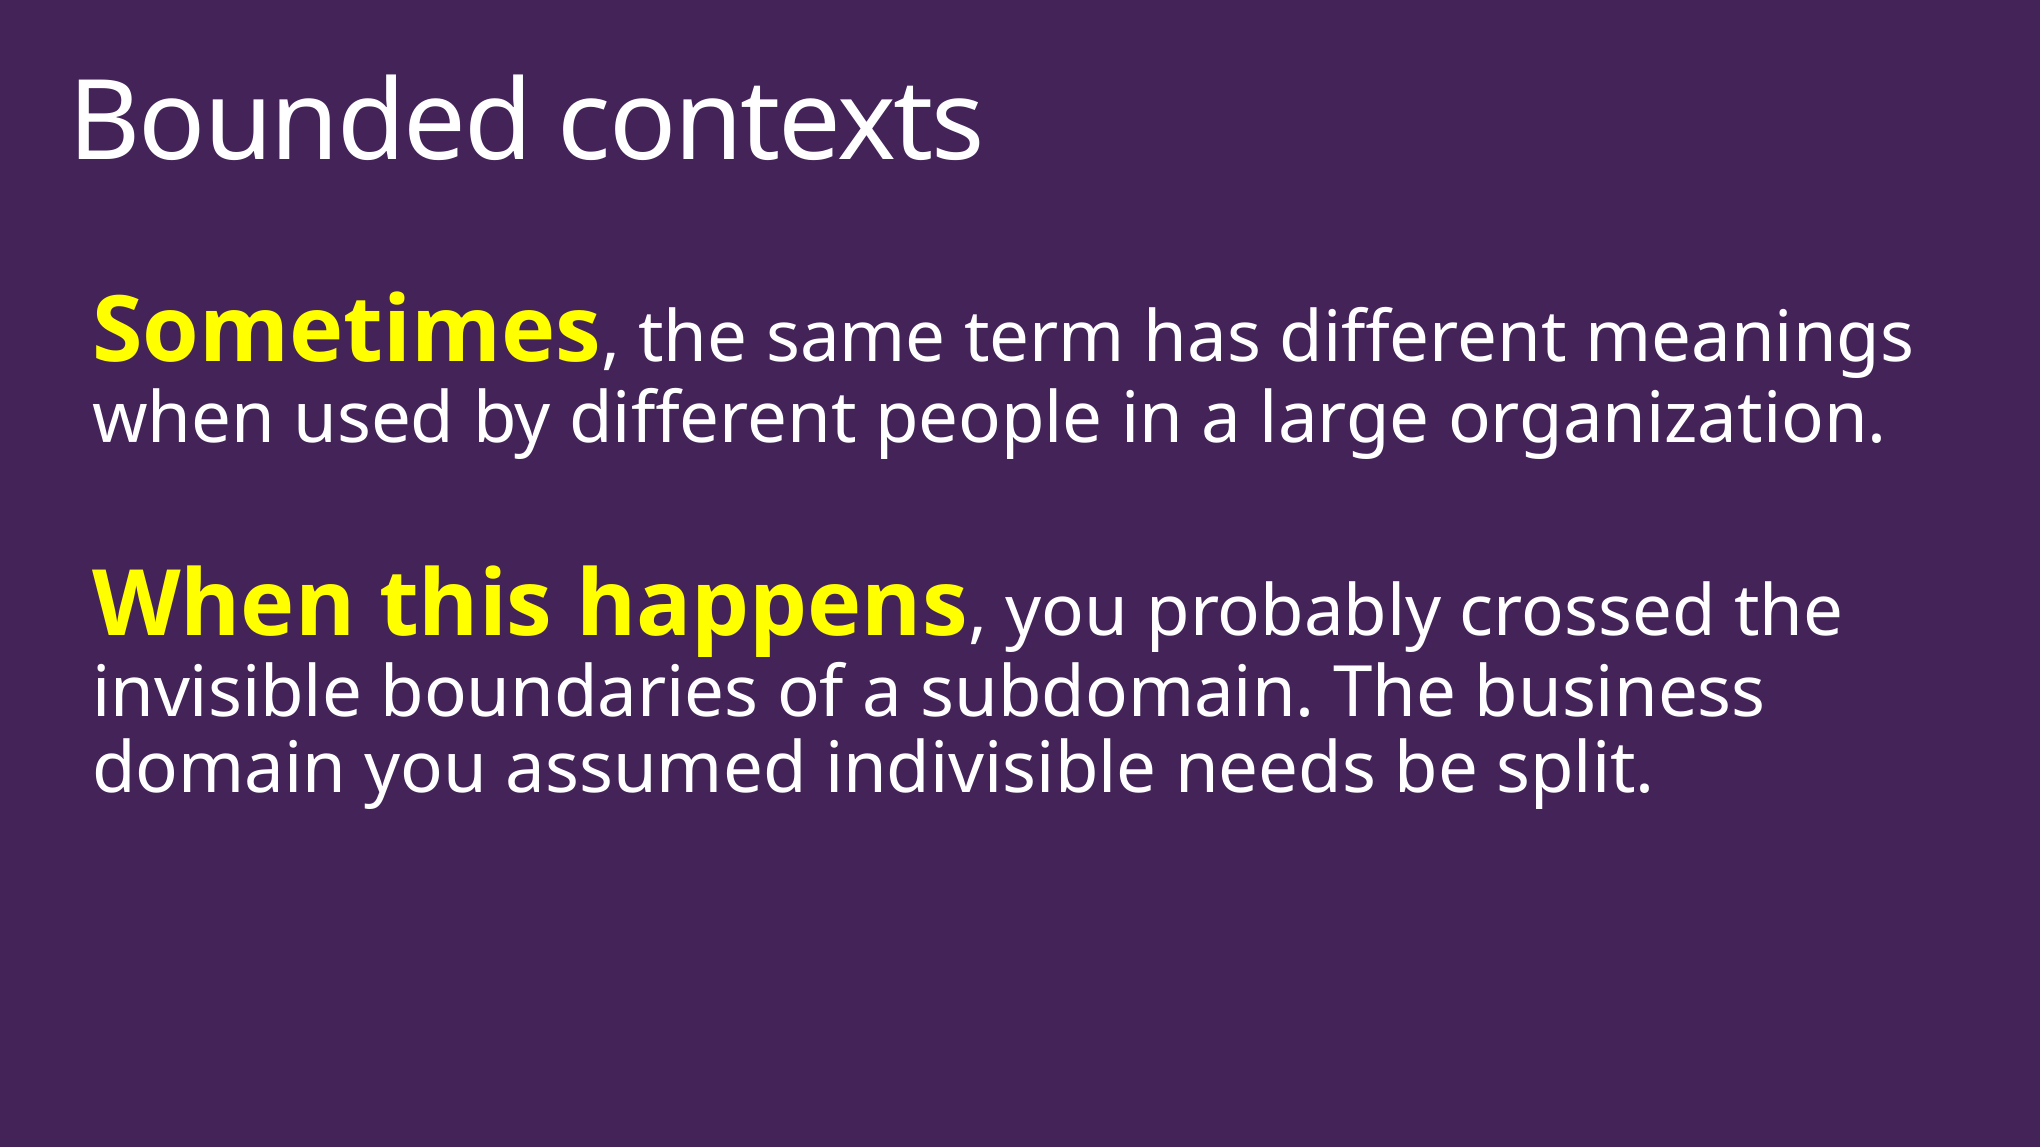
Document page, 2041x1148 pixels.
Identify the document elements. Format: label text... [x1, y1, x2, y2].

list Sometimes, the same term has different meanings when used by different people in a large organization. When this happens, you probably crossed the invisible boundaries of a subdomain. The business domain you assumed indivisible needs be split. [68, 267, 1966, 836]
title Bounded contexts [45, 48, 1996, 199]
